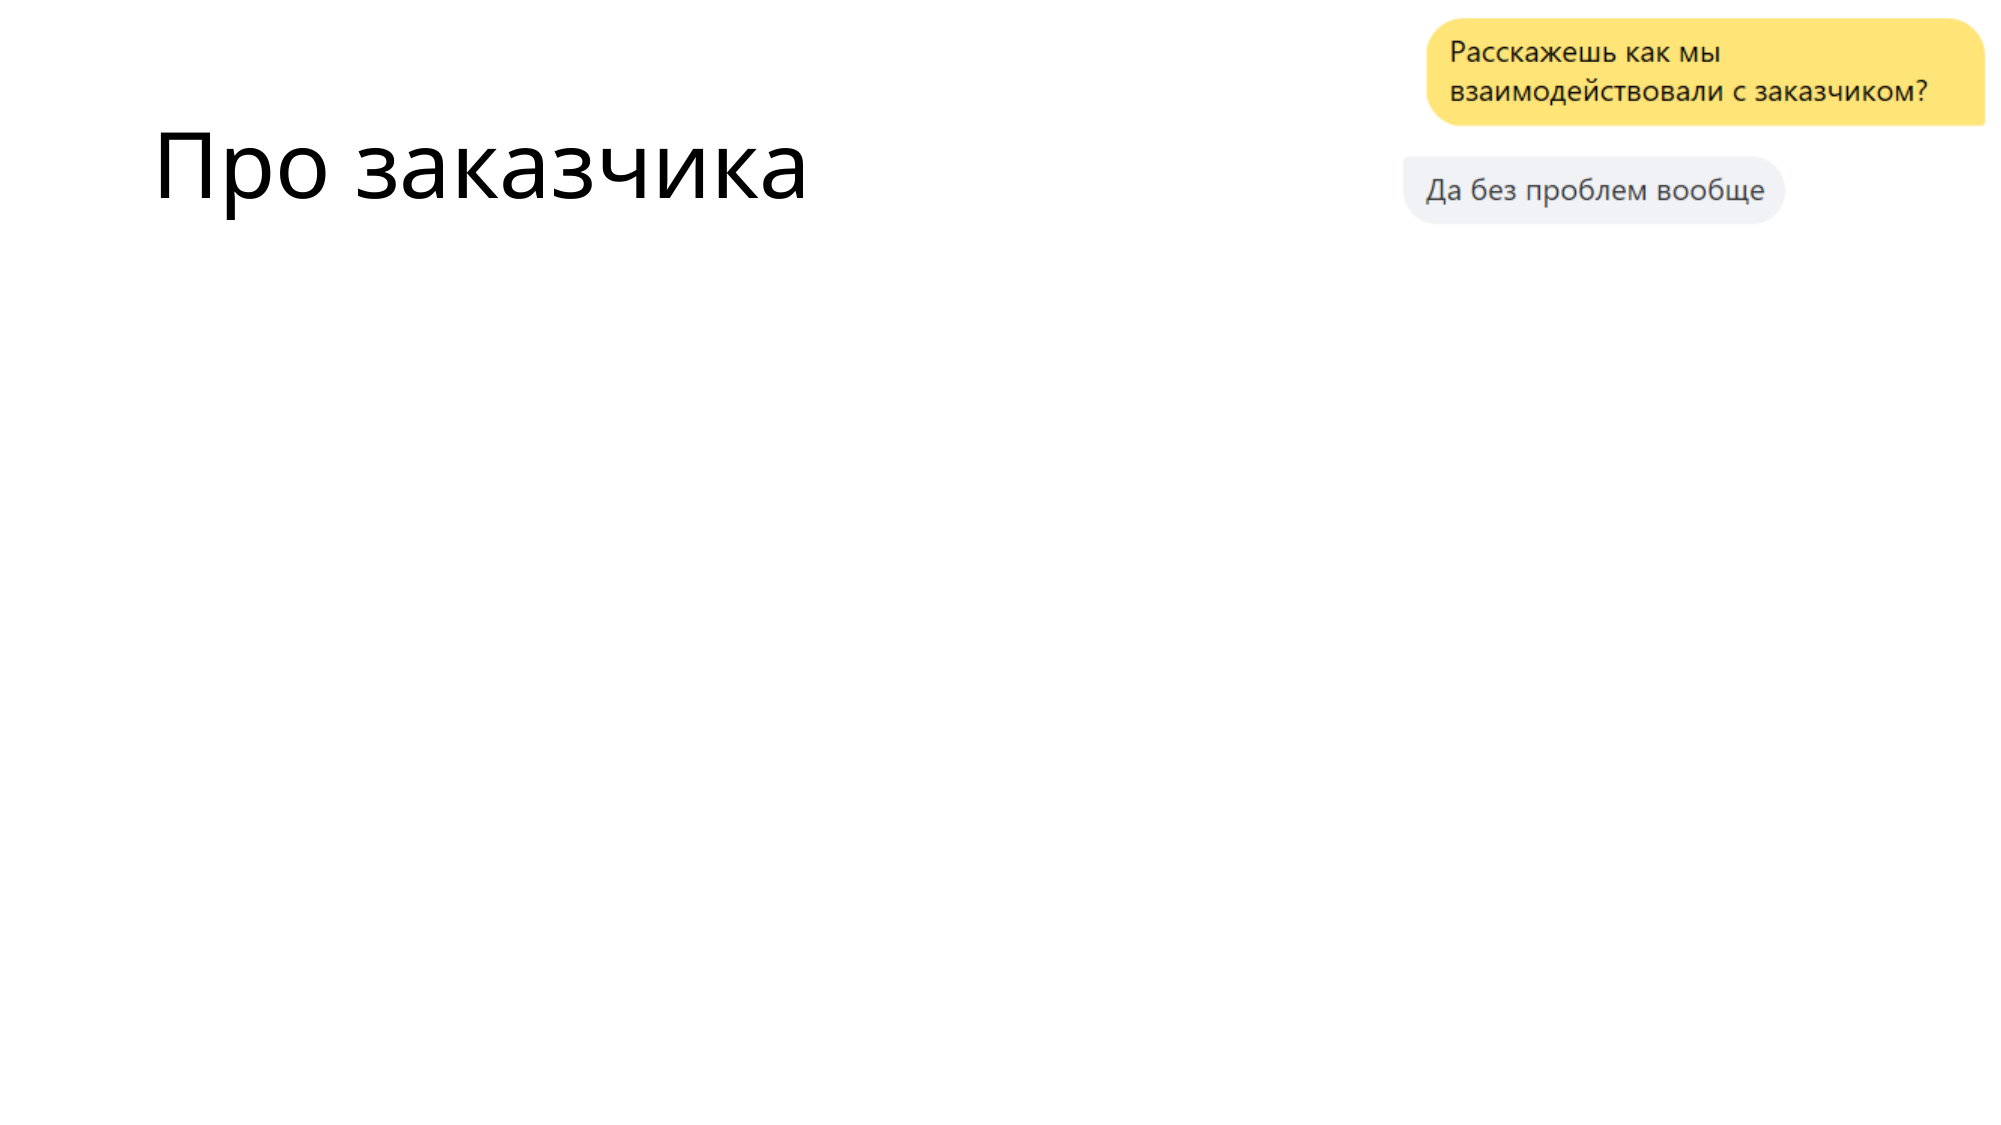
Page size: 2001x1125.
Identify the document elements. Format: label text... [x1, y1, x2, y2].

picture [1379, 0, 2000, 243]
title Про заказчика [137, 59, 1863, 278]
